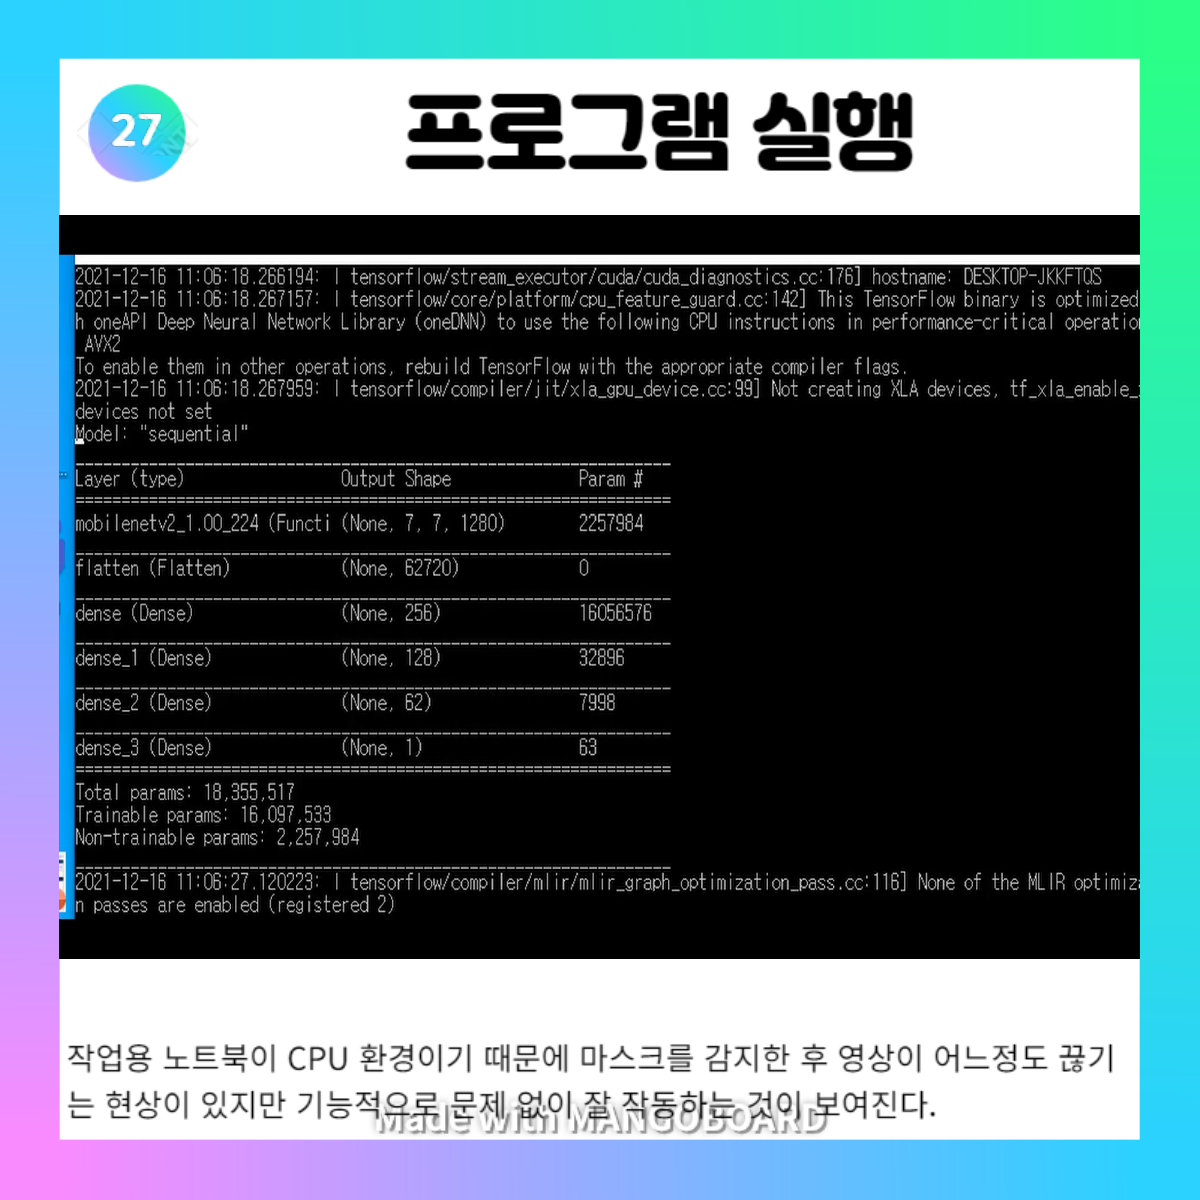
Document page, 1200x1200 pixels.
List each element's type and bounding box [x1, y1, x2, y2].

picture [0, 0, 1200, 1200]
text_box [58, 214, 1140, 960]
